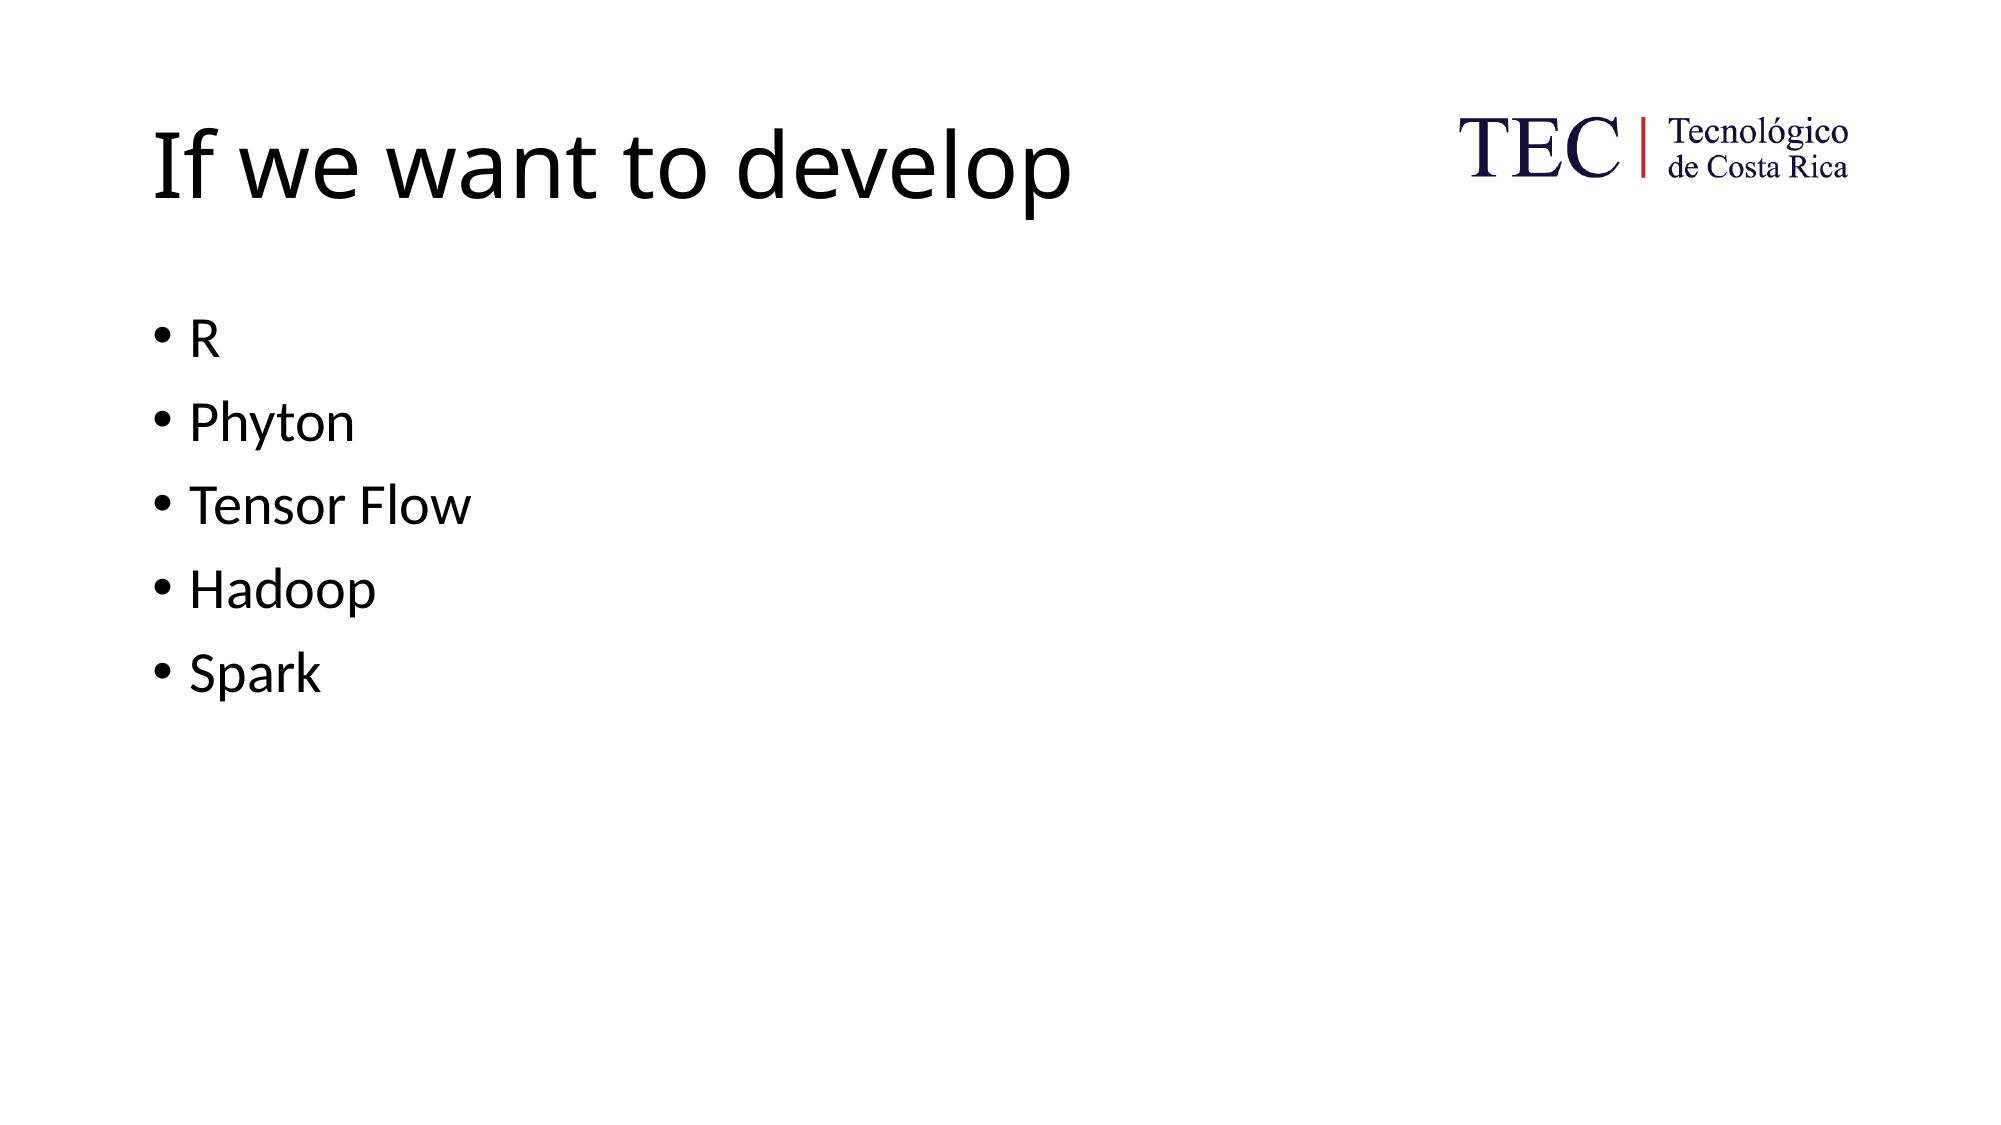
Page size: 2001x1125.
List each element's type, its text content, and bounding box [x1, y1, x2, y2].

picture [1445, 38, 1861, 256]
list R Phyton Tensor Flow Hadoop Spark [137, 299, 1863, 1014]
title If we want to develop [137, 59, 1863, 278]
